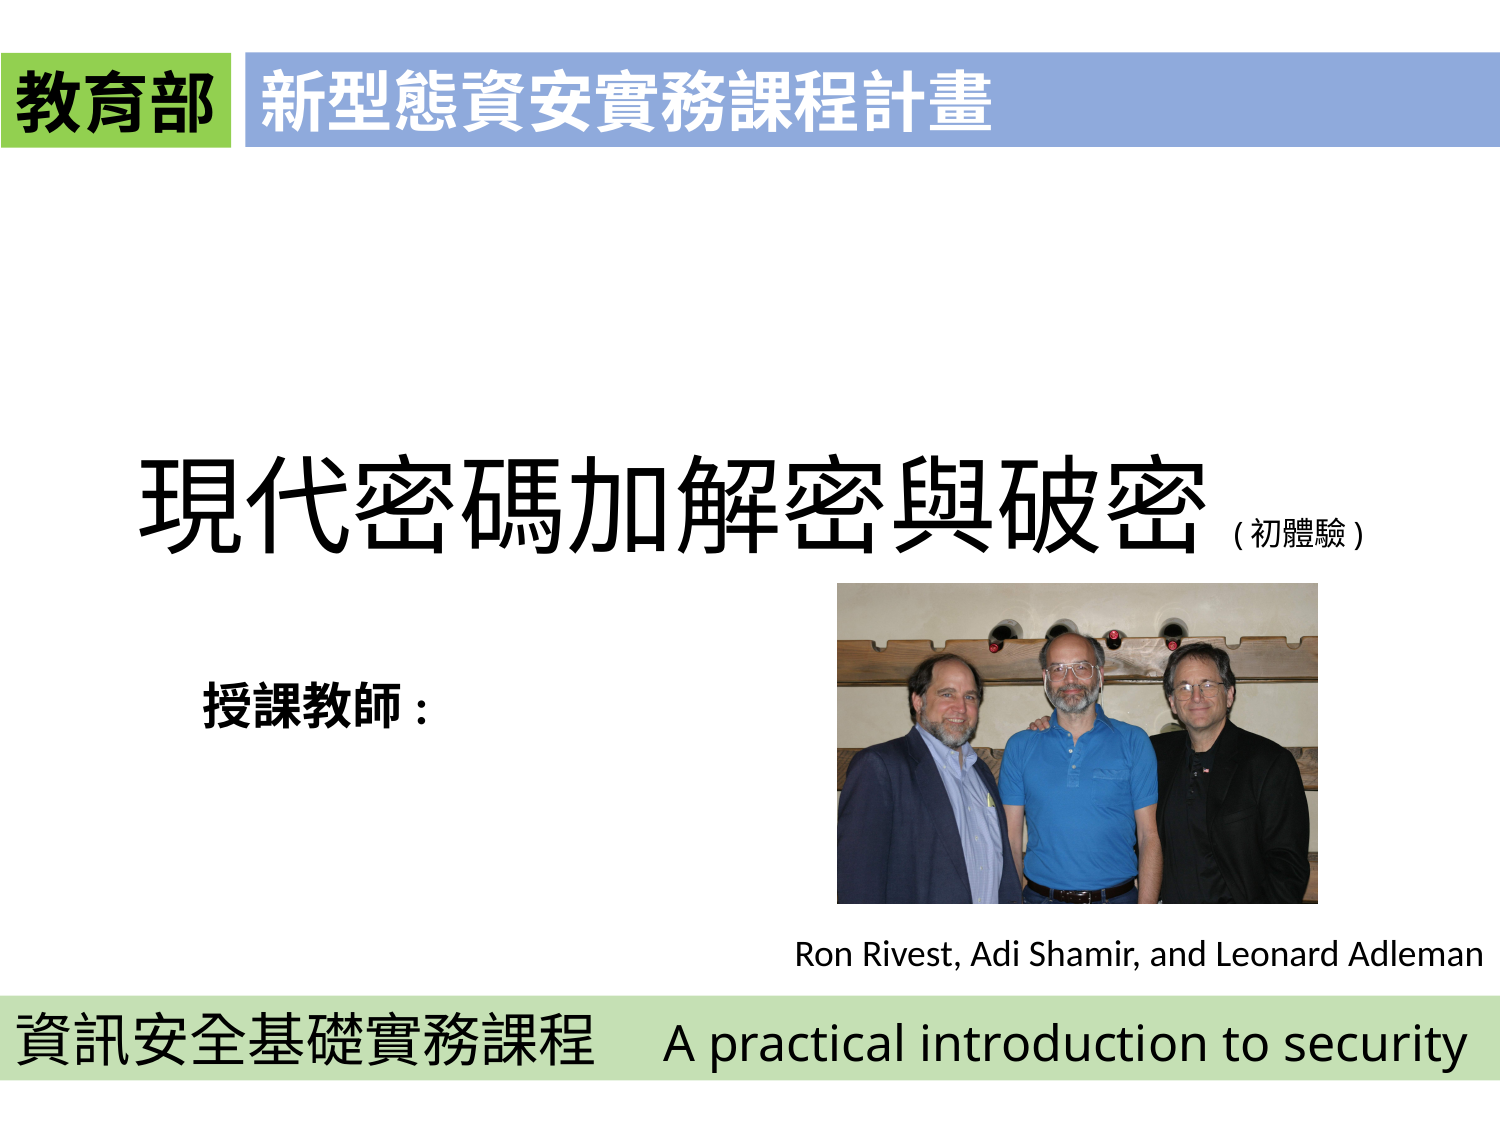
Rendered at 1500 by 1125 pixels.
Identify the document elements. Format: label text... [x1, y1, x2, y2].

title 現代密碼加解密與破密(初體驗) [112, 434, 1388, 576]
subtitle 授課教師: [187, 673, 837, 863]
text_box Ron Rivest, Adi Shamir, and Leonard Adleman [779, 921, 1500, 982]
picture [837, 583, 1318, 904]
text_box 資訊安全基礎實務課程 A practical introduction to security [0, 995, 1500, 1081]
text_box 教育部 [1, 52, 232, 148]
text_box 新型態資安實務課程計畫 [245, 52, 1500, 147]
